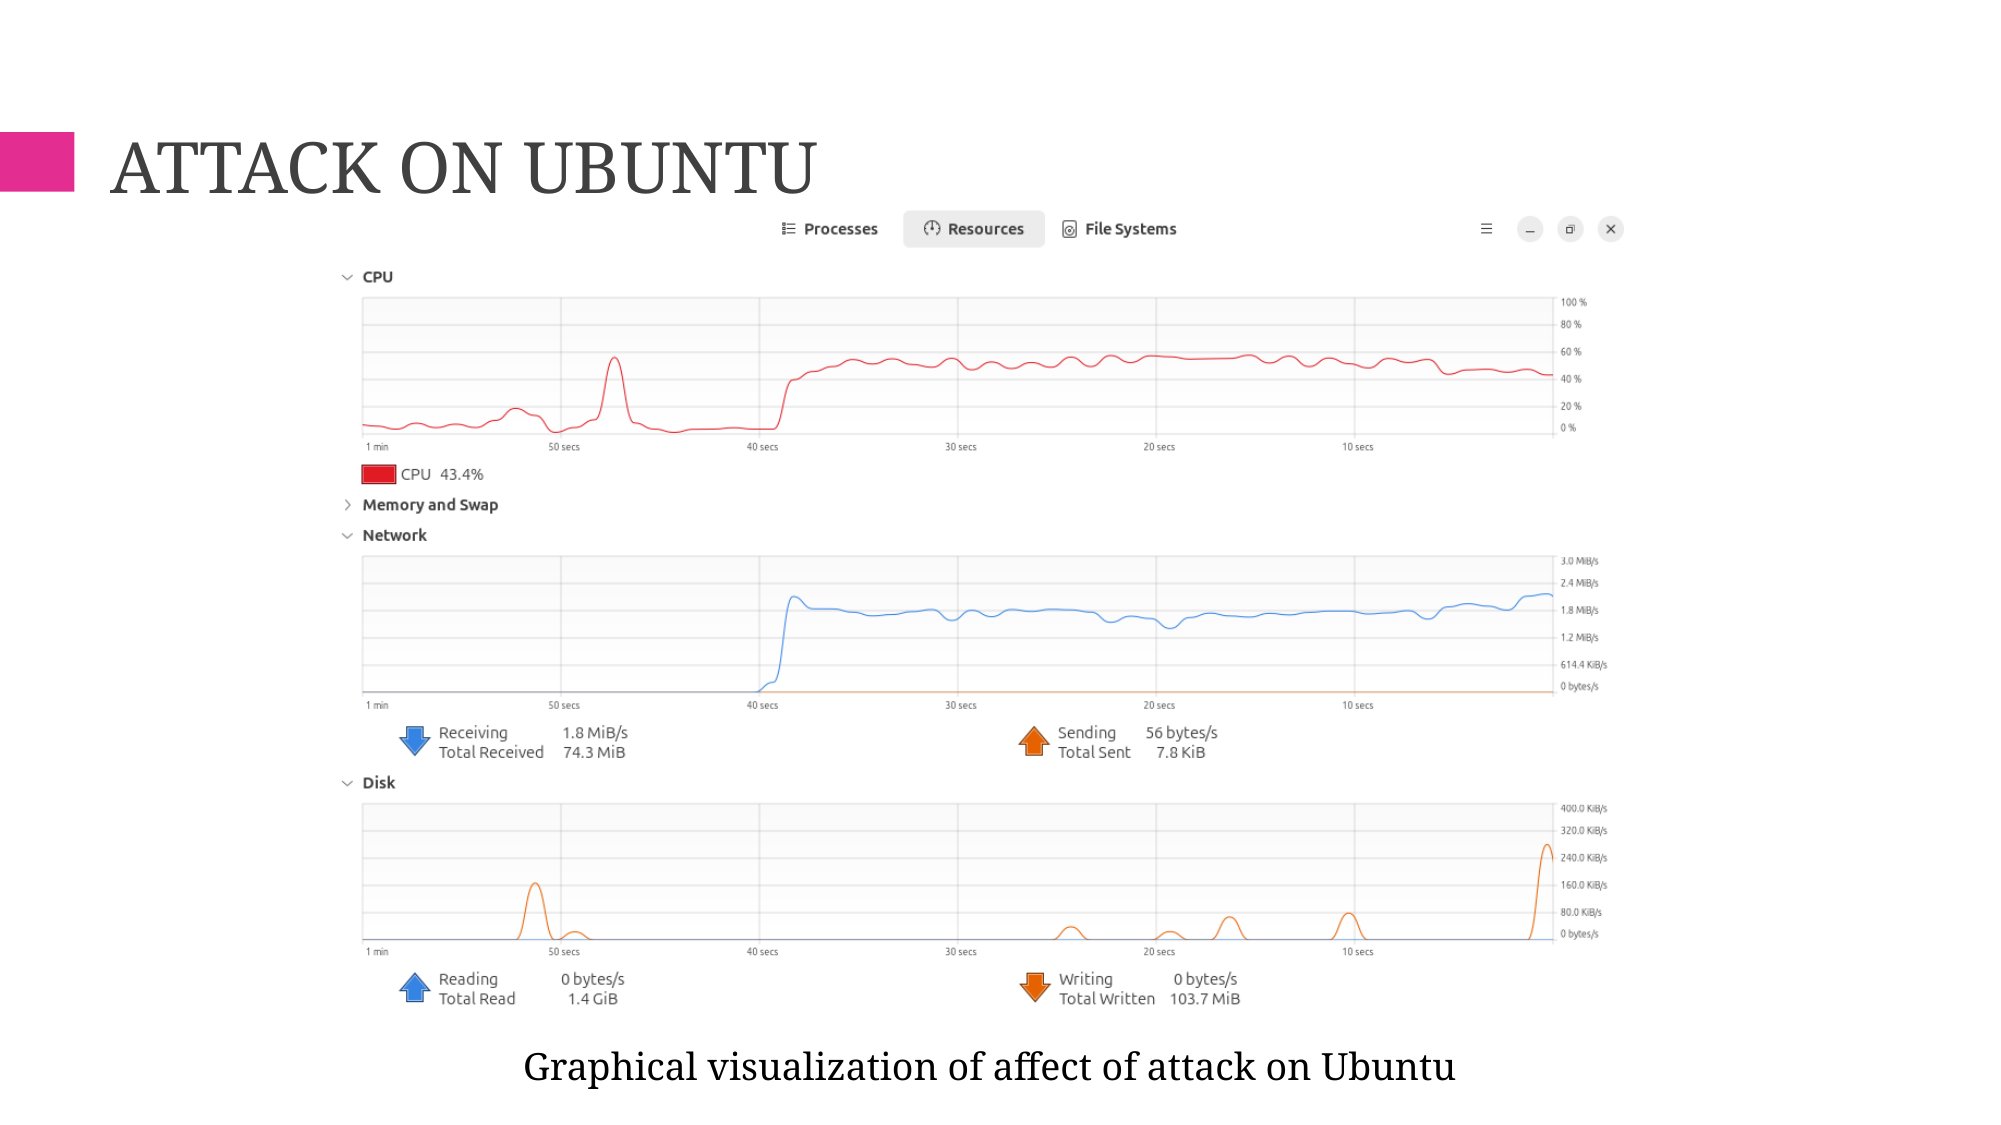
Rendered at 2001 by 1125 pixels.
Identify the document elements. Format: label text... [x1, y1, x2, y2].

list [319, 203, 1625, 1036]
text_box Graphical visualization of affect of attack on Ubuntu [508, 1046, 1472, 1096]
title Attack on ubuntu [95, 115, 1905, 237]
